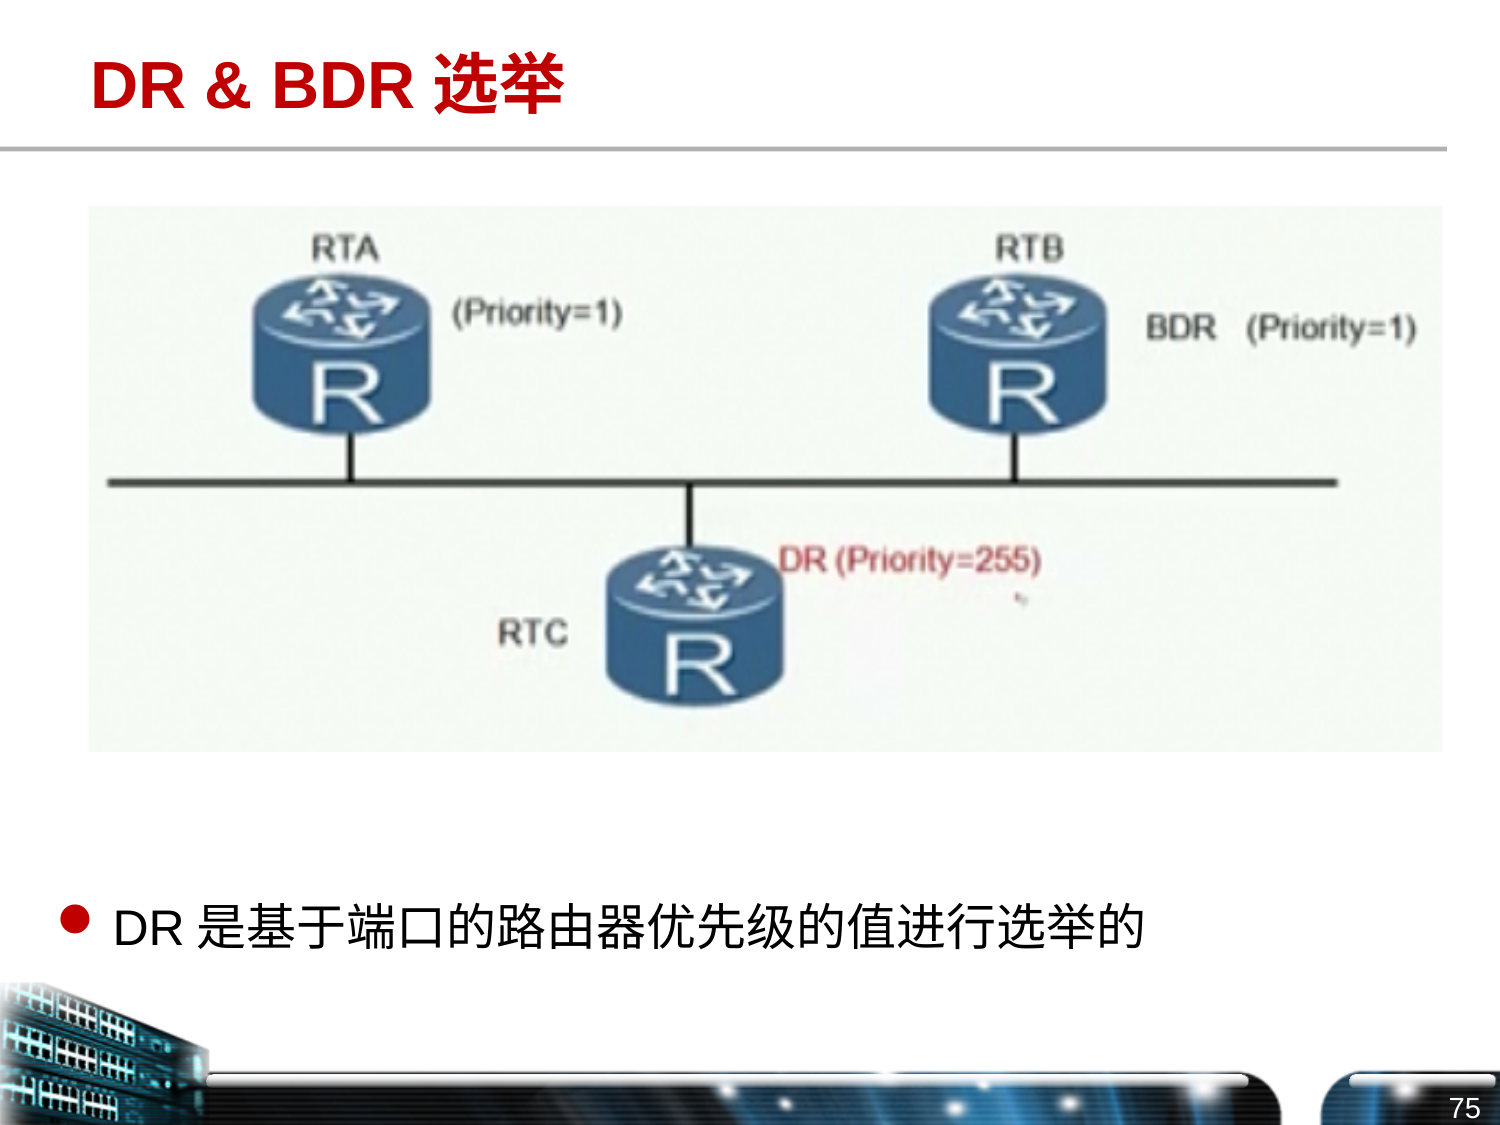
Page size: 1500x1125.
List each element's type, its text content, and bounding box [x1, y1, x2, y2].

title DR & BDR选举 [74, 25, 1263, 138]
list DR是基于端口的路由器优先级的值进行选举的 [40, 857, 1426, 1000]
picture [0, 0, 1500, 1125]
